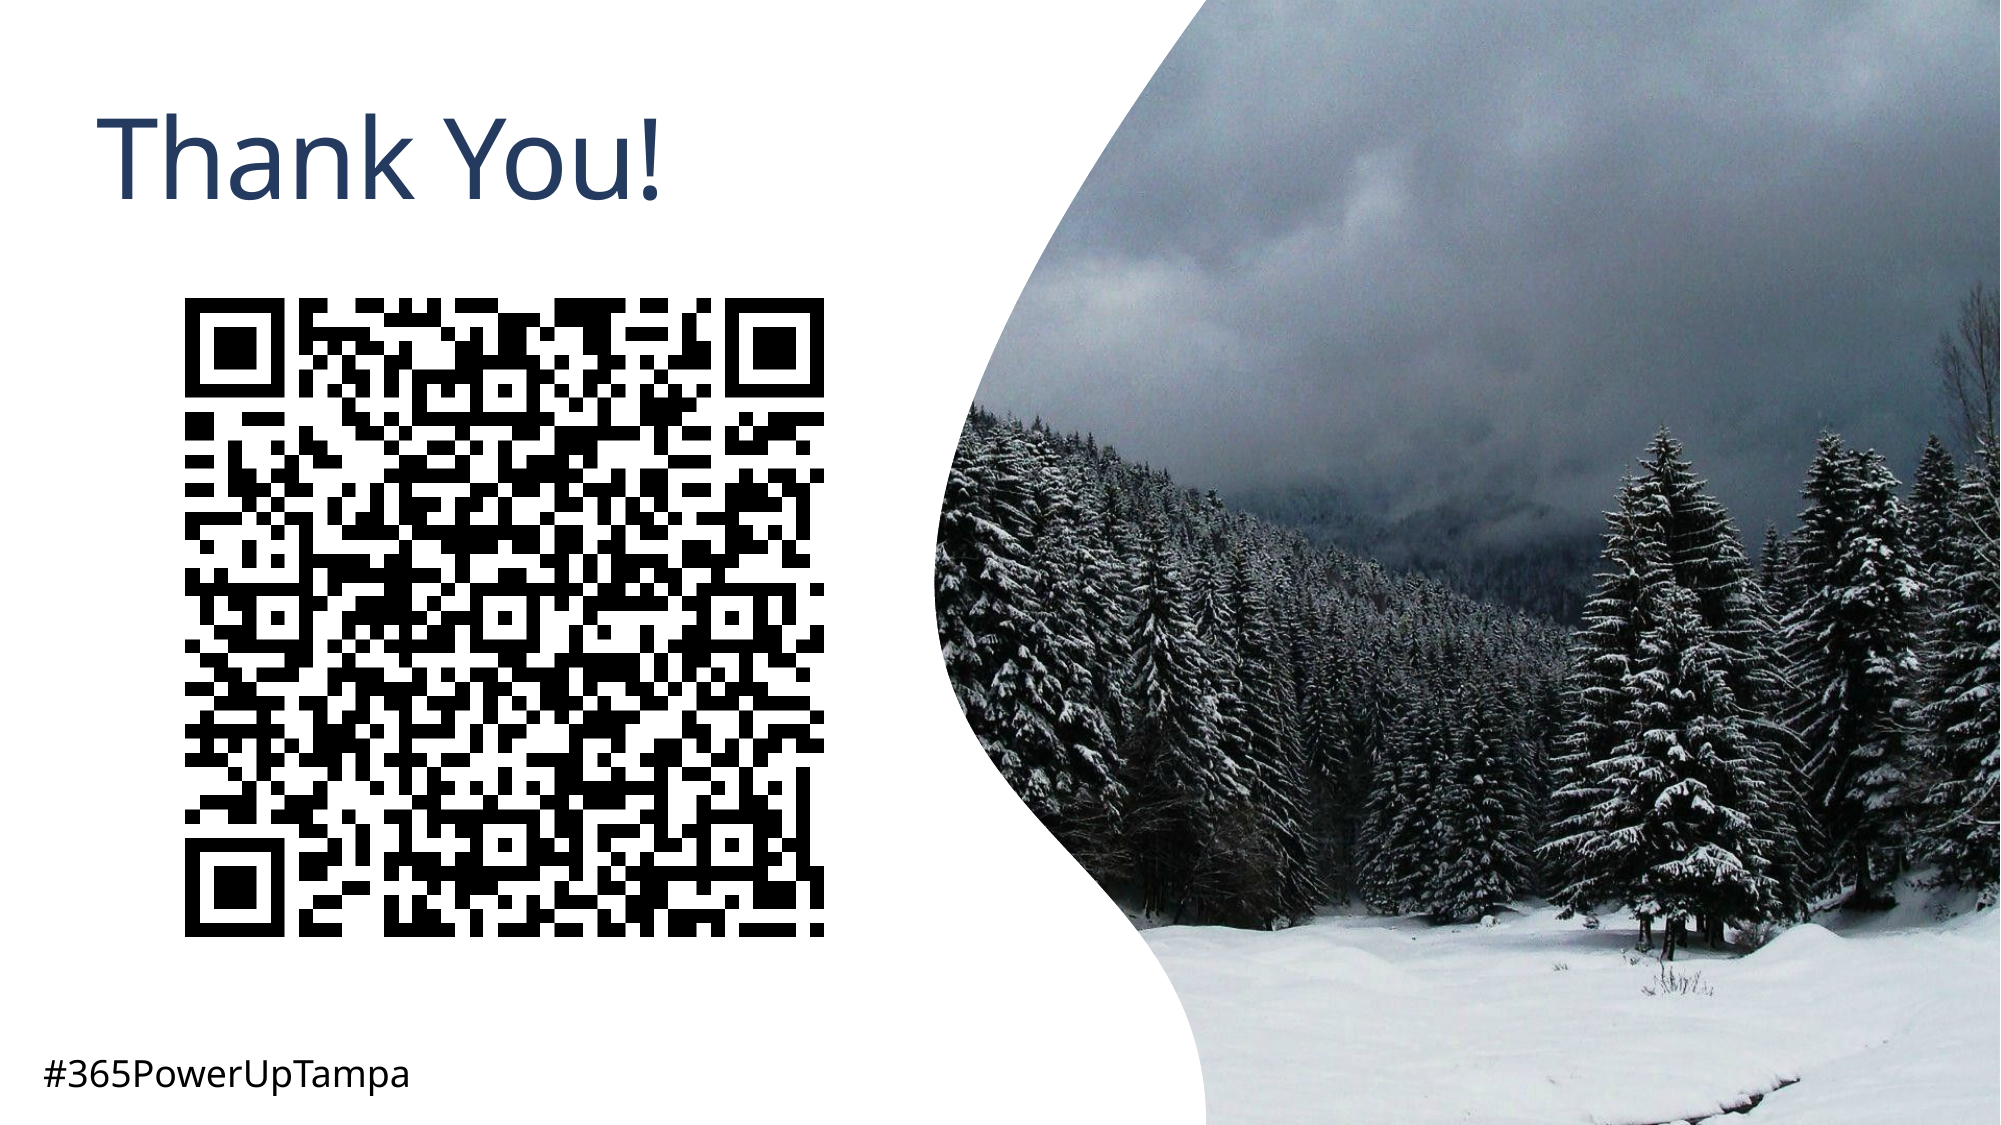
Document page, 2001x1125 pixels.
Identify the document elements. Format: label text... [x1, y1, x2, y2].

picture [935, 0, 2000, 1125]
picture [184, 298, 824, 938]
title Thank You! [96, 101, 1000, 224]
